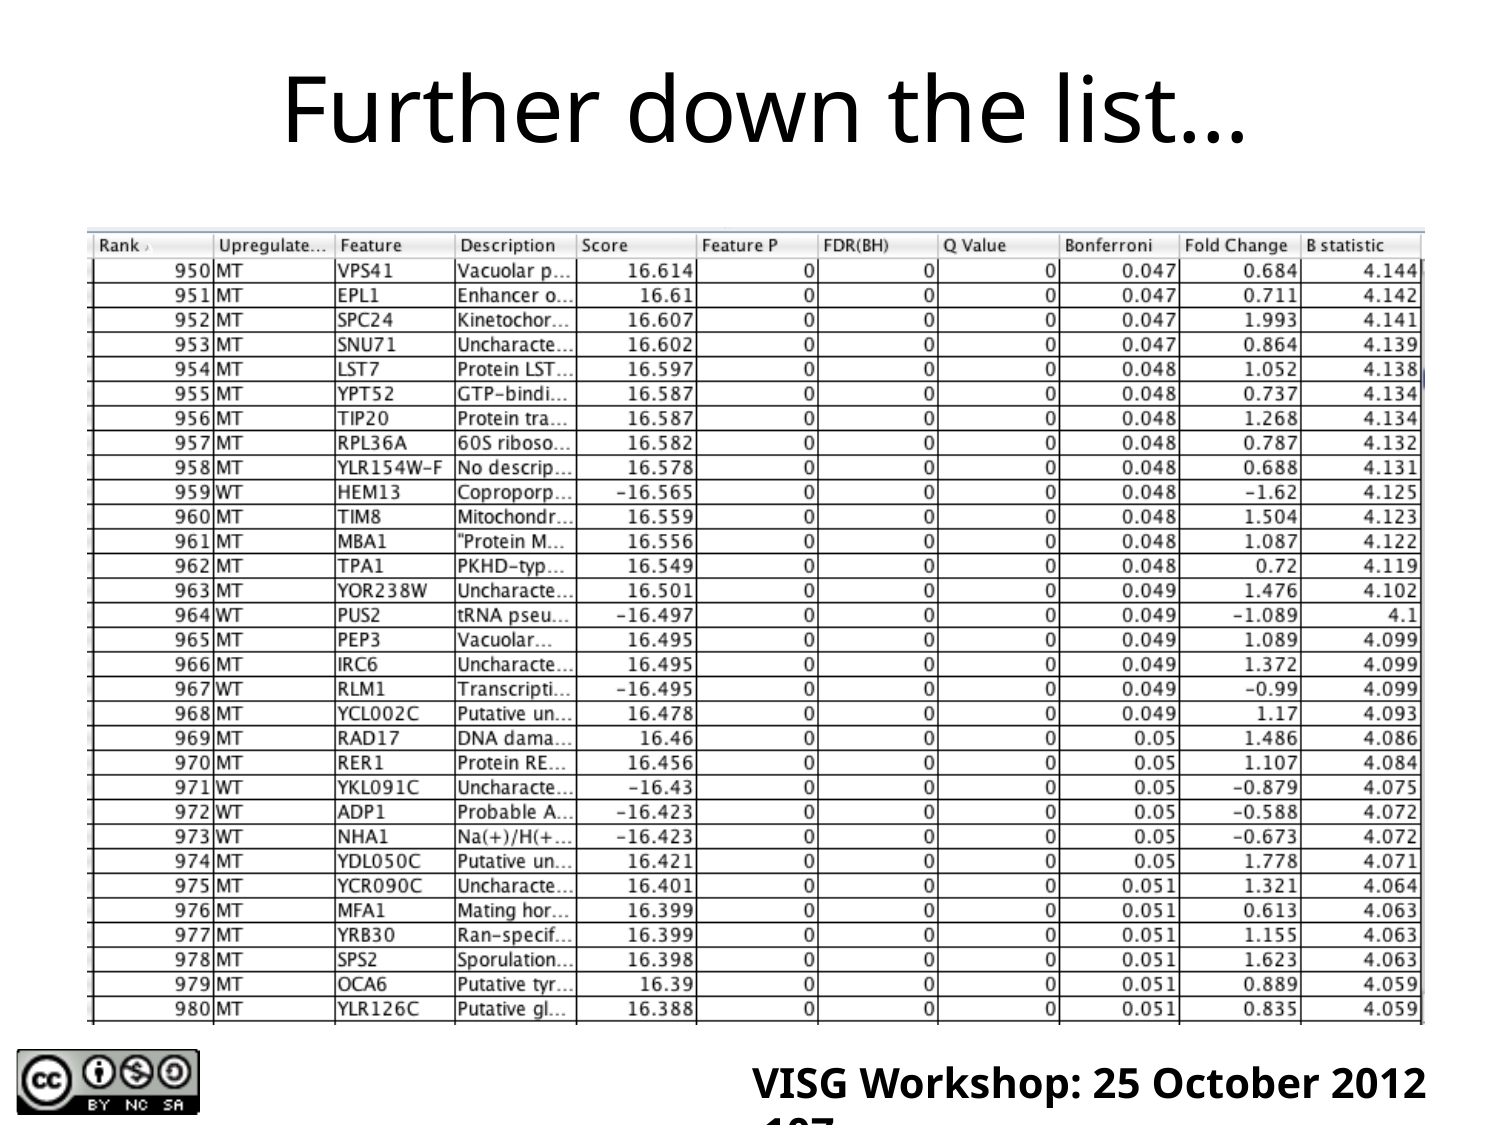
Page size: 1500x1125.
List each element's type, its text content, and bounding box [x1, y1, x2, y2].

picture [16, 1049, 200, 1115]
title Further down the list… [187, 12, 1344, 201]
picture [87, 226, 1426, 1026]
